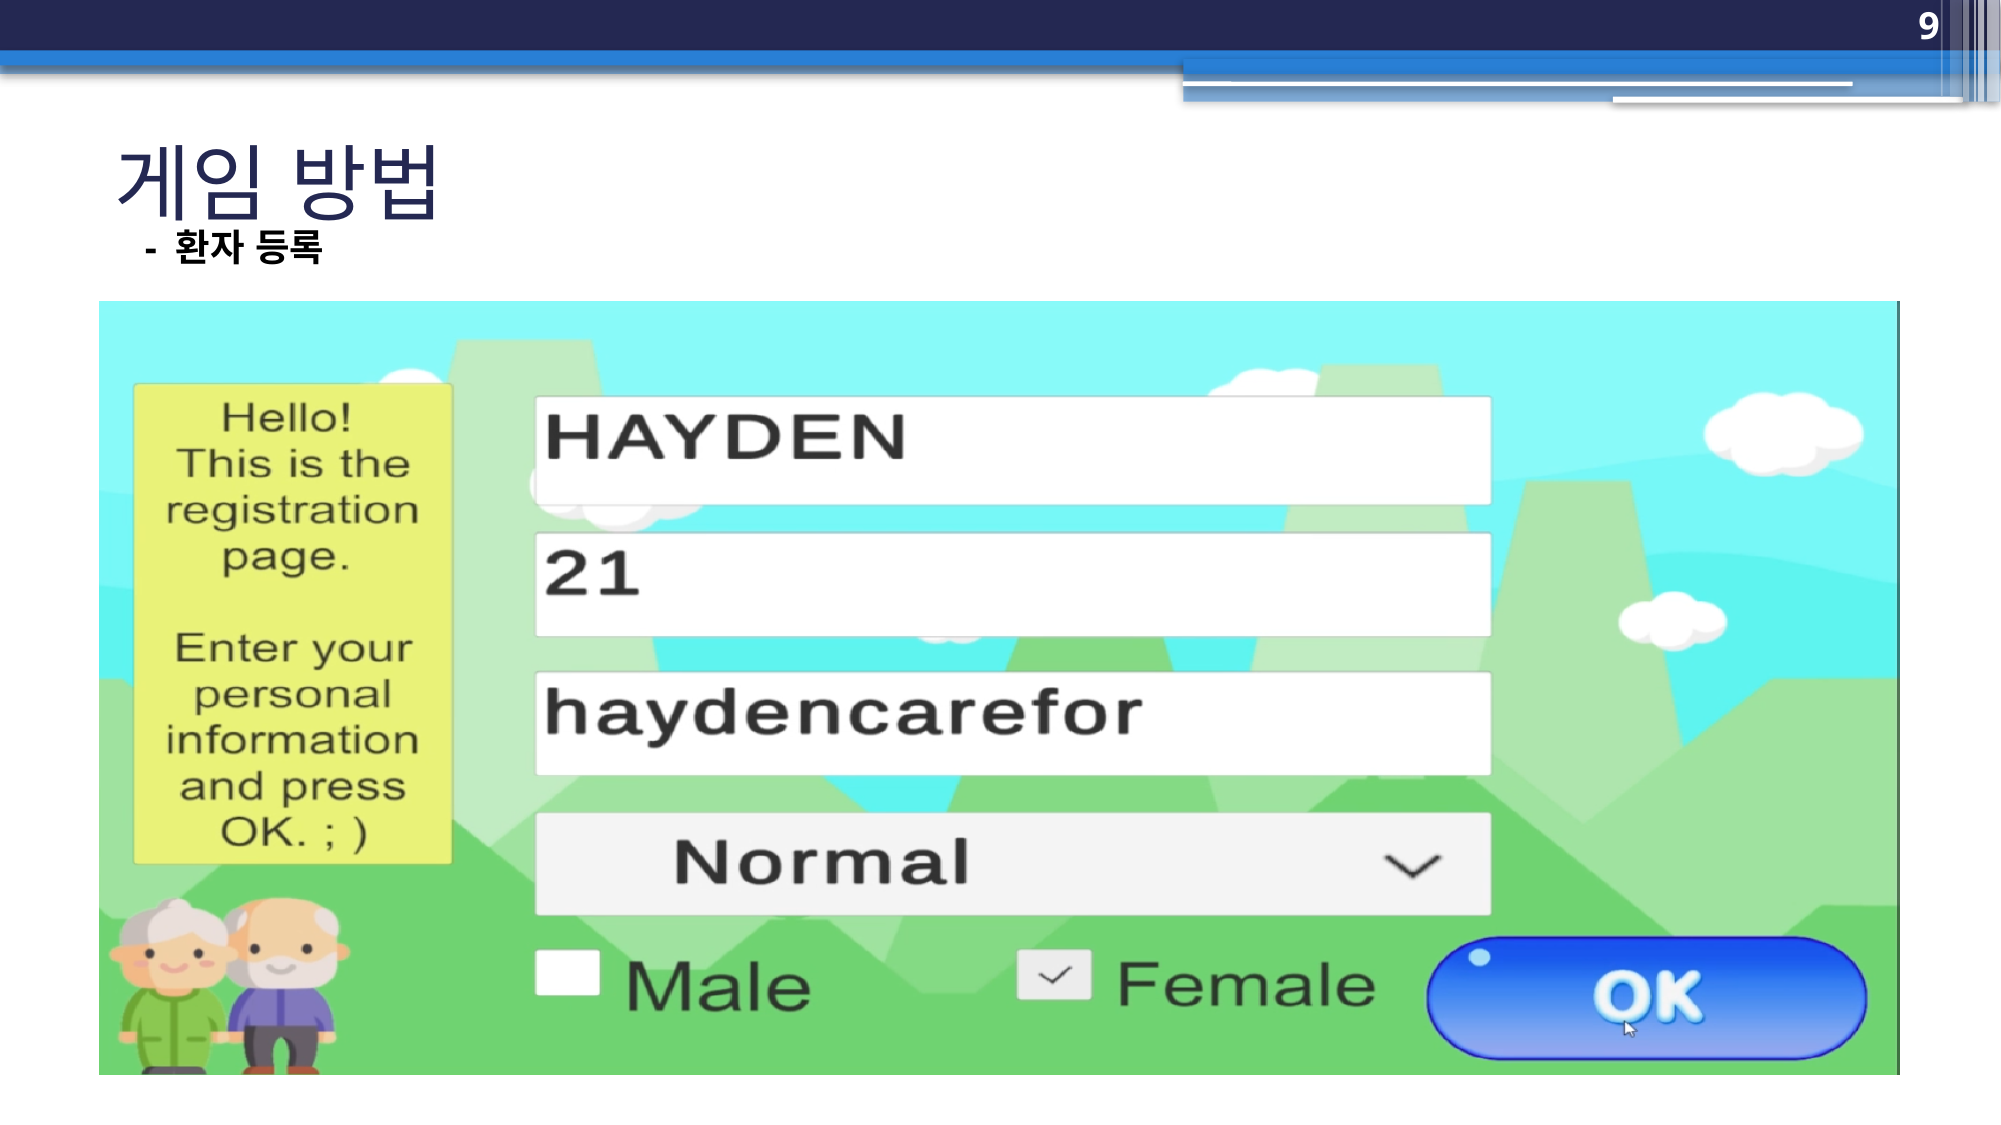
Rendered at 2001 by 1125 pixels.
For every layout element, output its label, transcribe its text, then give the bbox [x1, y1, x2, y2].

slide_number 9 [1788, 0, 1955, 61]
text_box - 환자 등록 [130, 217, 1317, 265]
picture [0, 301, 2000, 1125]
title 게임 방법 [99, 93, 1900, 269]
